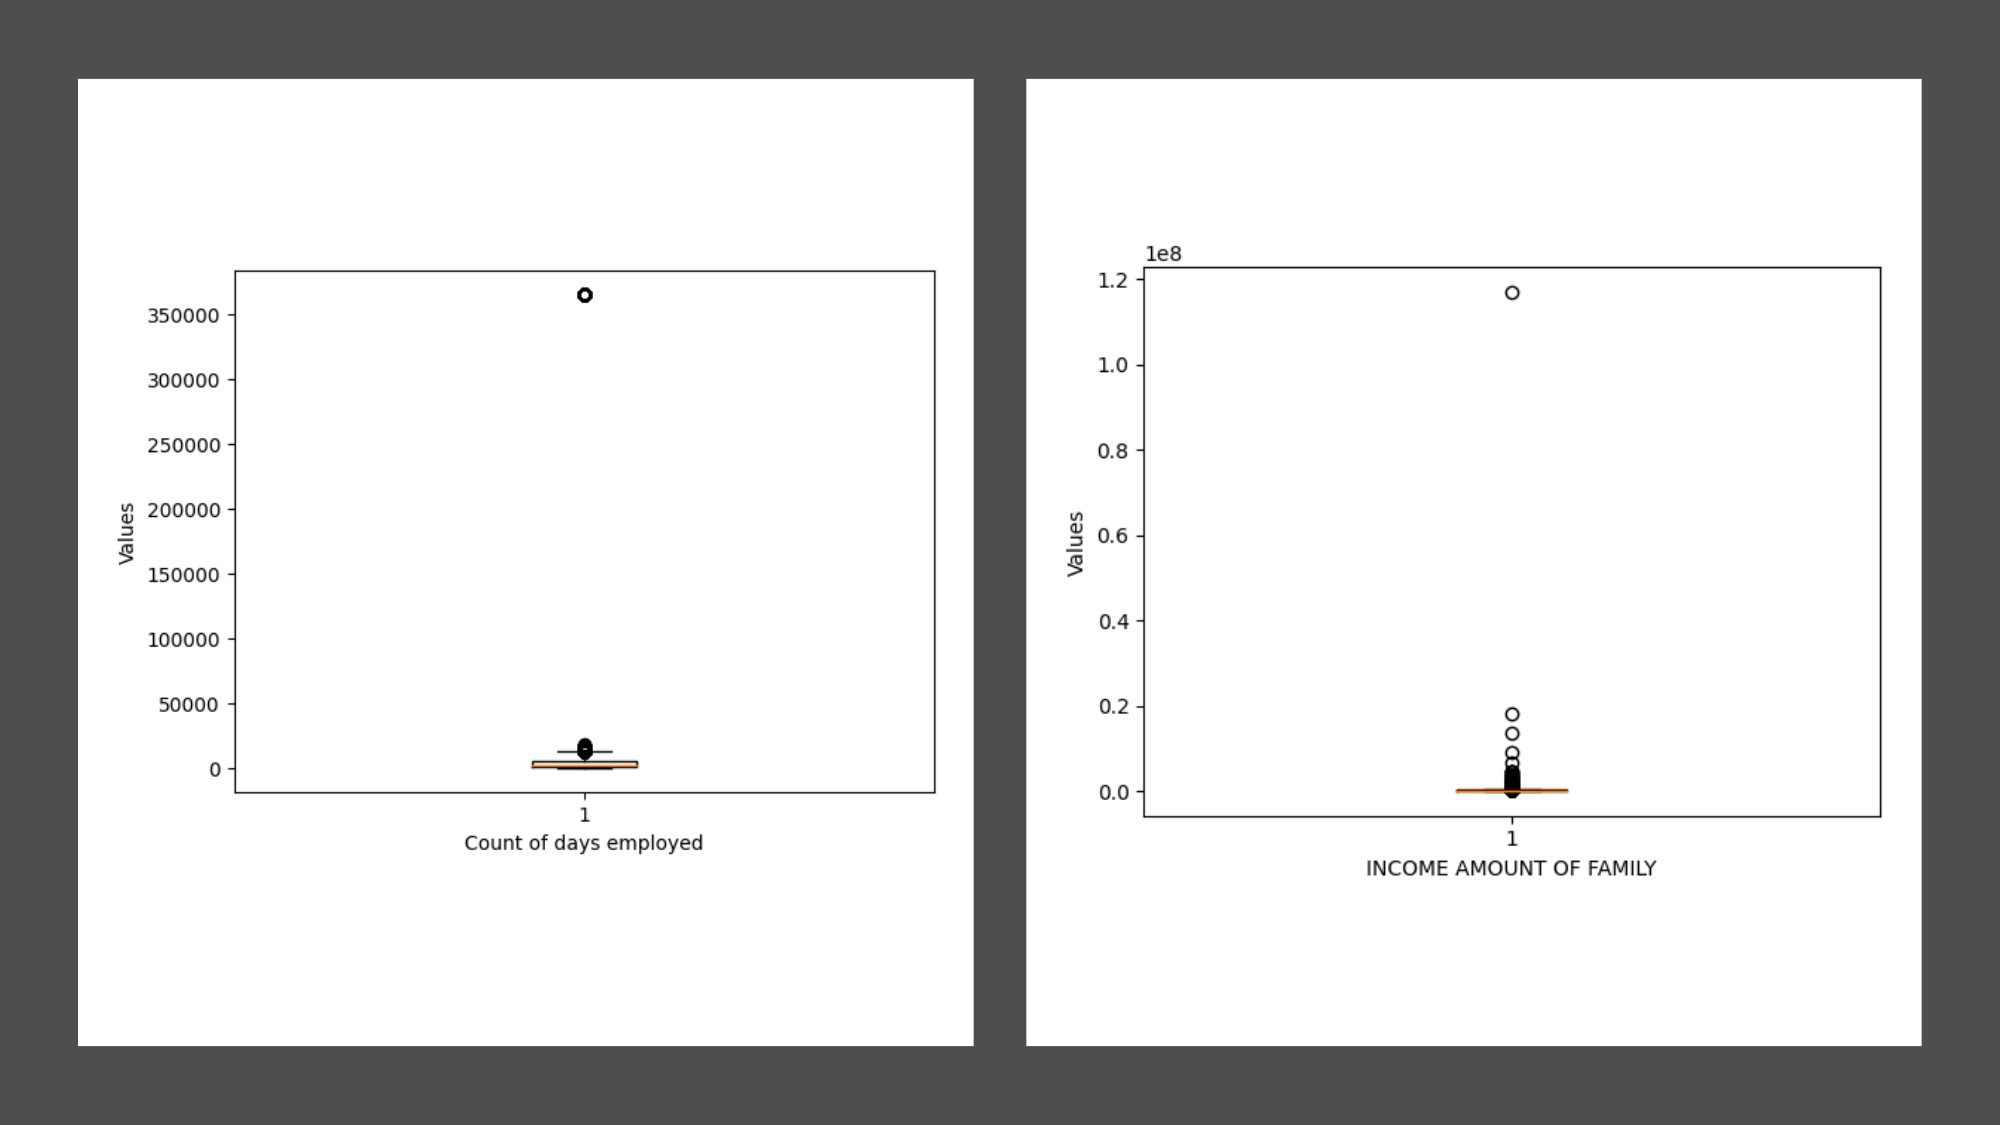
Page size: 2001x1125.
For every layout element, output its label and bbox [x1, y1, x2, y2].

picture [1053, 230, 1895, 895]
text_box [0, 0, 2000, 1125]
text_box [77, 78, 975, 1047]
picture [105, 258, 947, 867]
text_box [1025, 78, 1923, 1047]
